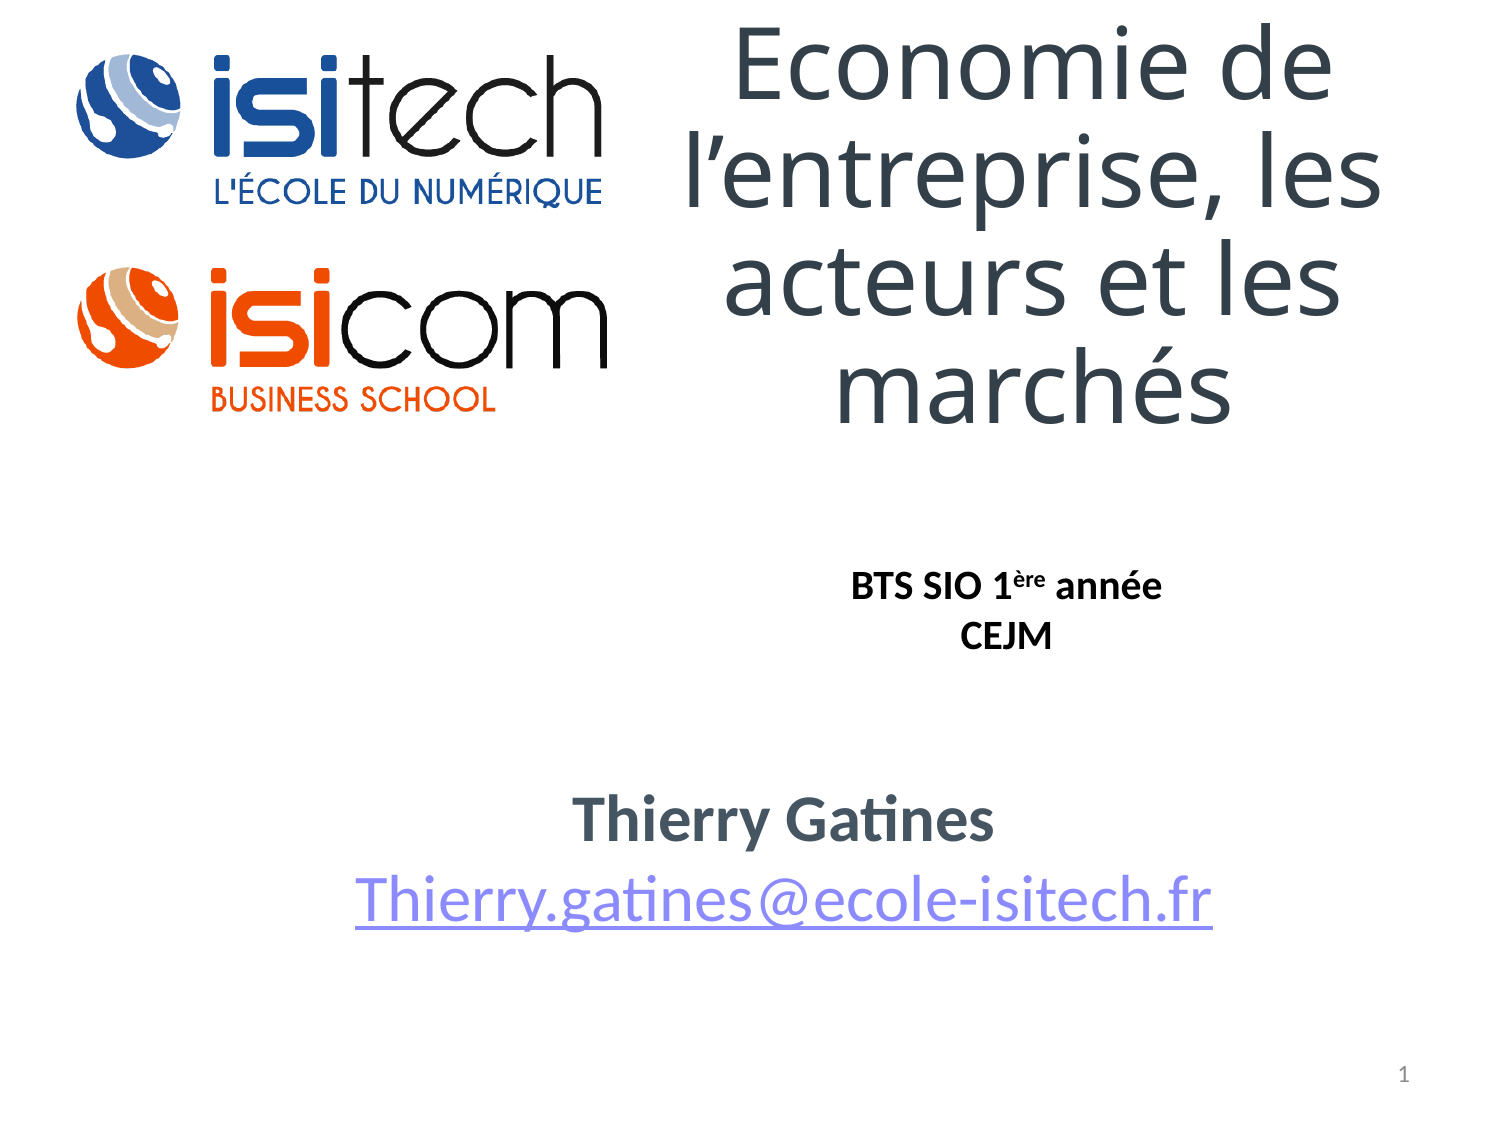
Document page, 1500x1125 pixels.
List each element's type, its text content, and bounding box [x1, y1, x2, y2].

picture [76, 54, 603, 215]
title Economie de l’entreprise, les acteurs et les marchés [608, 0, 1459, 558]
picture [77, 266, 609, 422]
text_box BTS SIO 1ère année CEJM [750, 550, 1264, 666]
subtitle Thierry Gatines Thierry.gatines@ecole-isitech.fr [165, 767, 1403, 1043]
slide_number 1 [1074, 1042, 1425, 1103]
